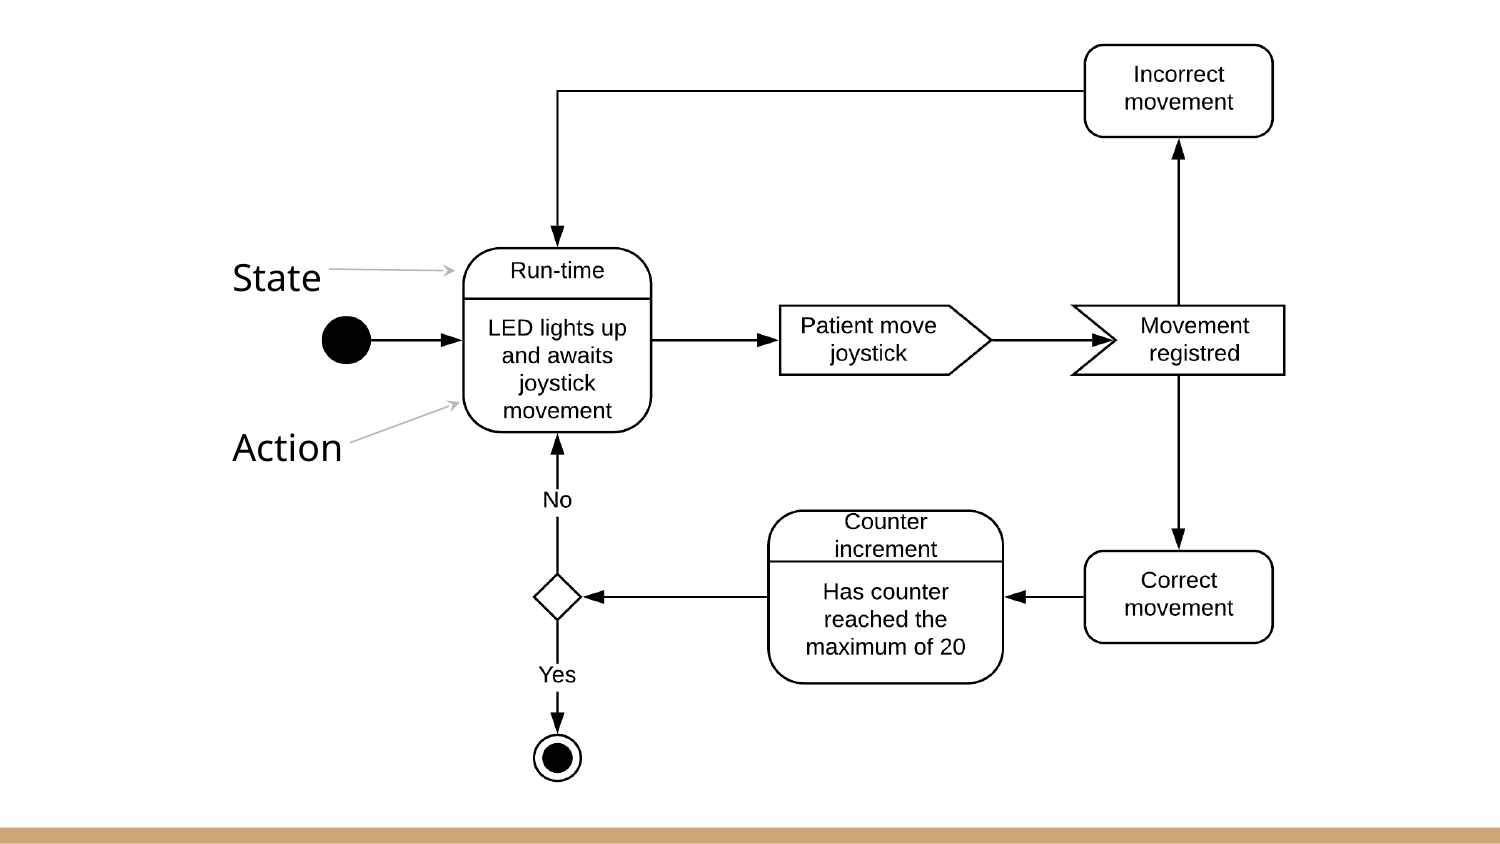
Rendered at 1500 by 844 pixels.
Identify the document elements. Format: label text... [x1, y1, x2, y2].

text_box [349, 401, 461, 443]
picture [285, 0, 1311, 827]
list State Action [217, 232, 280, 694]
